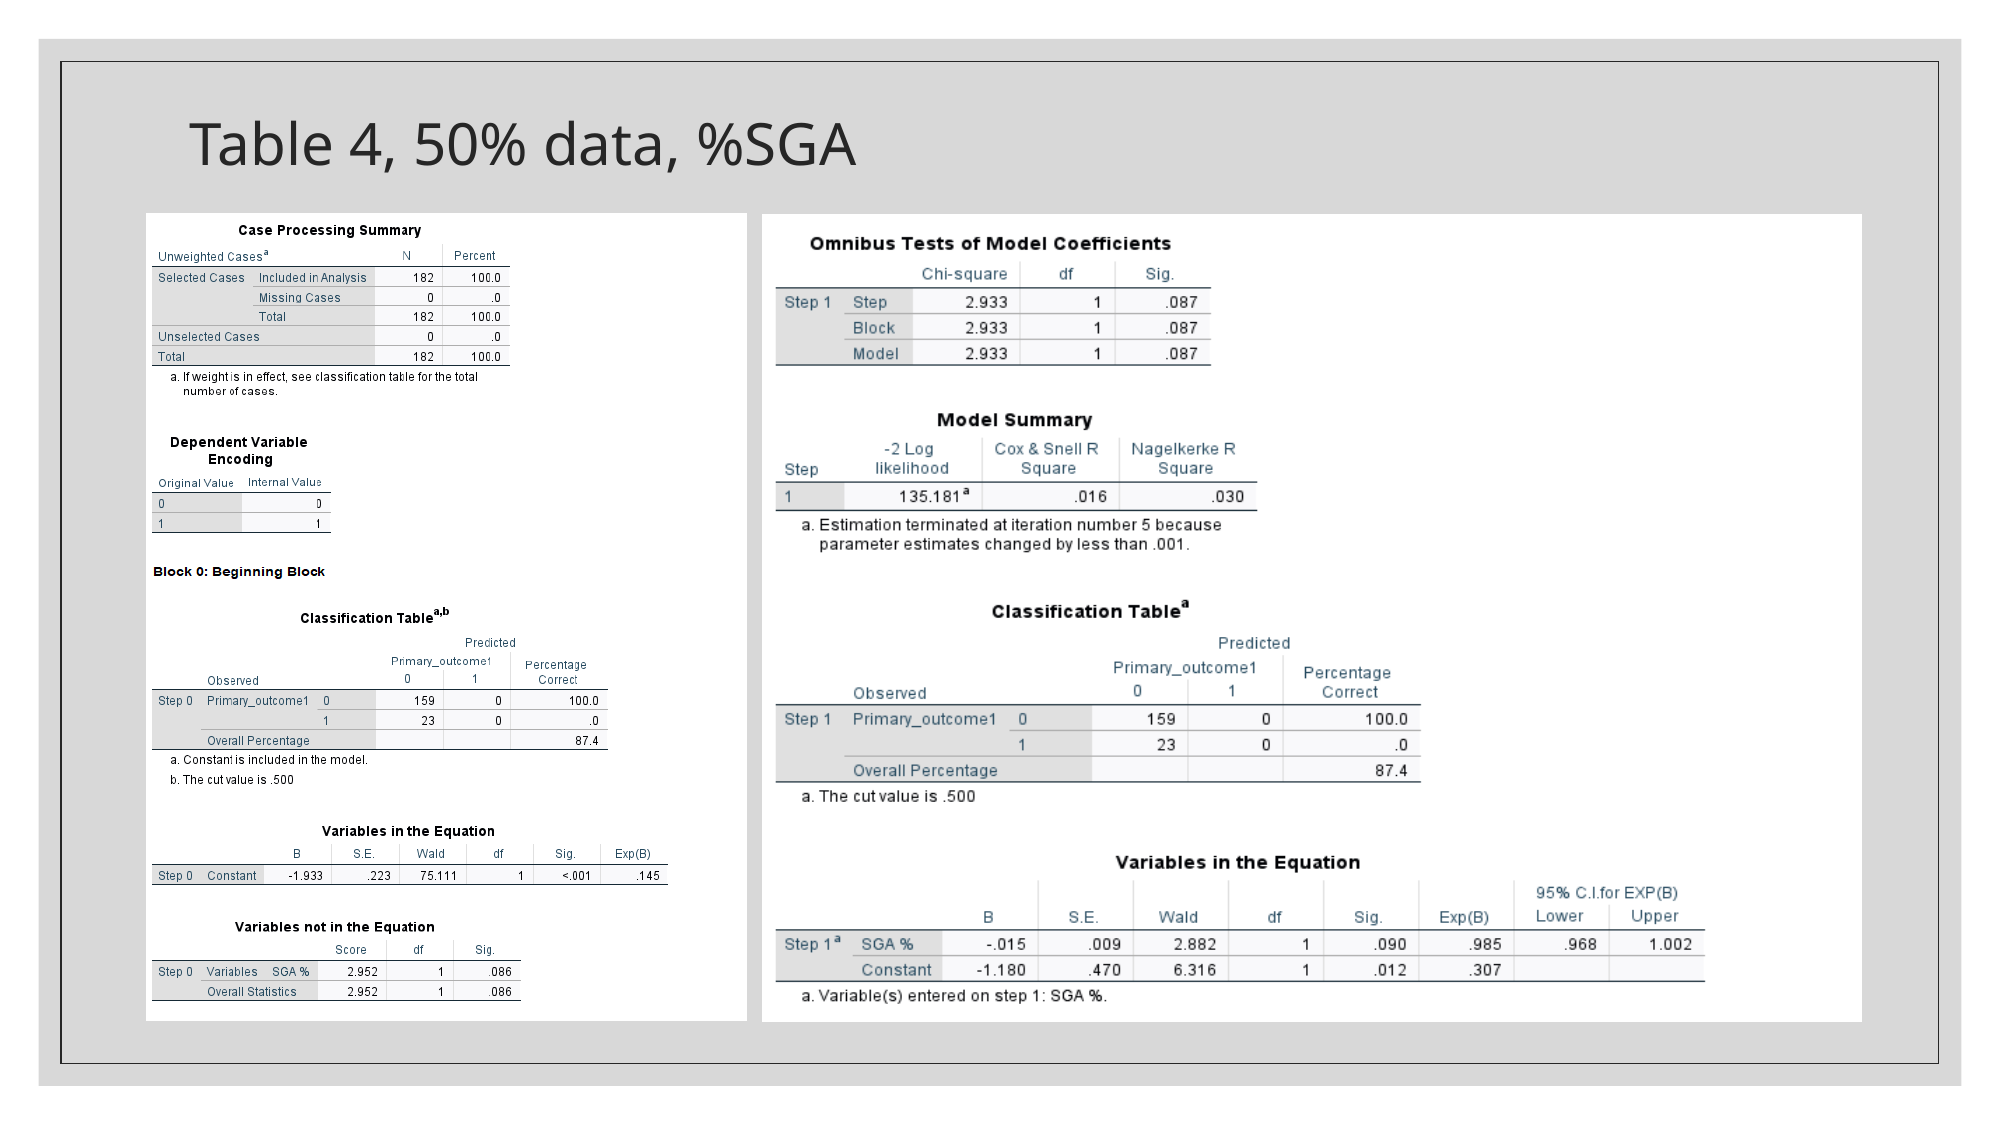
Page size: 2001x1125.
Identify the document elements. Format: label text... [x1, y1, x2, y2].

title Table 4, 50% data, %SGA [174, 105, 1825, 188]
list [146, 213, 747, 1021]
picture [762, 214, 1862, 1022]
